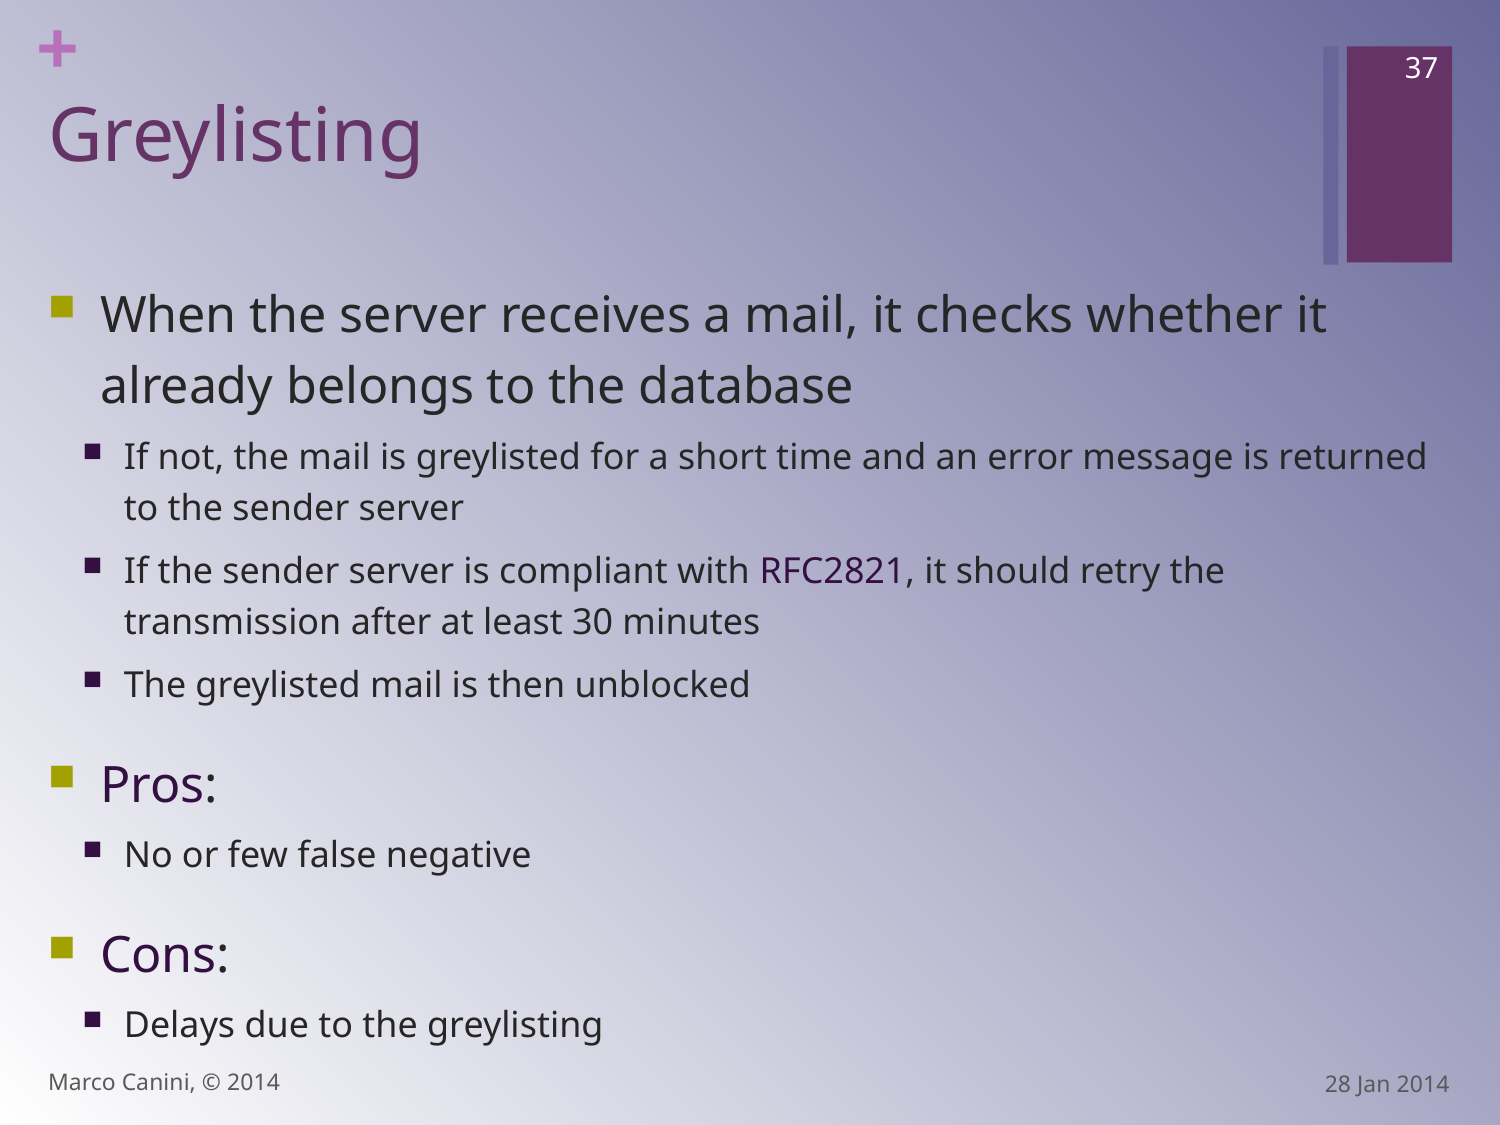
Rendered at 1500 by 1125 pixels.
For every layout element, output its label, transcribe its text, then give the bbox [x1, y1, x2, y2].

title Greylisting [33, 79, 1322, 262]
footer Marco Canini, © 2014 [33, 1053, 1038, 1114]
list When the server receives a mail, it checks whether it already belongs to the database If not, the mail is greylisted for a short time and an error message is returned to the sender server If the sender server is compliant with RFC2821, it should retry the transmission after at least 30 minutes The greylisted mail is then unblocked Pros: No or few false negative Cons: Delays due to the greylisting [33, 262, 1465, 1054]
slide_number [1114, 1053, 1465, 1114]
slide_number 37 [1362, 39, 1454, 100]
